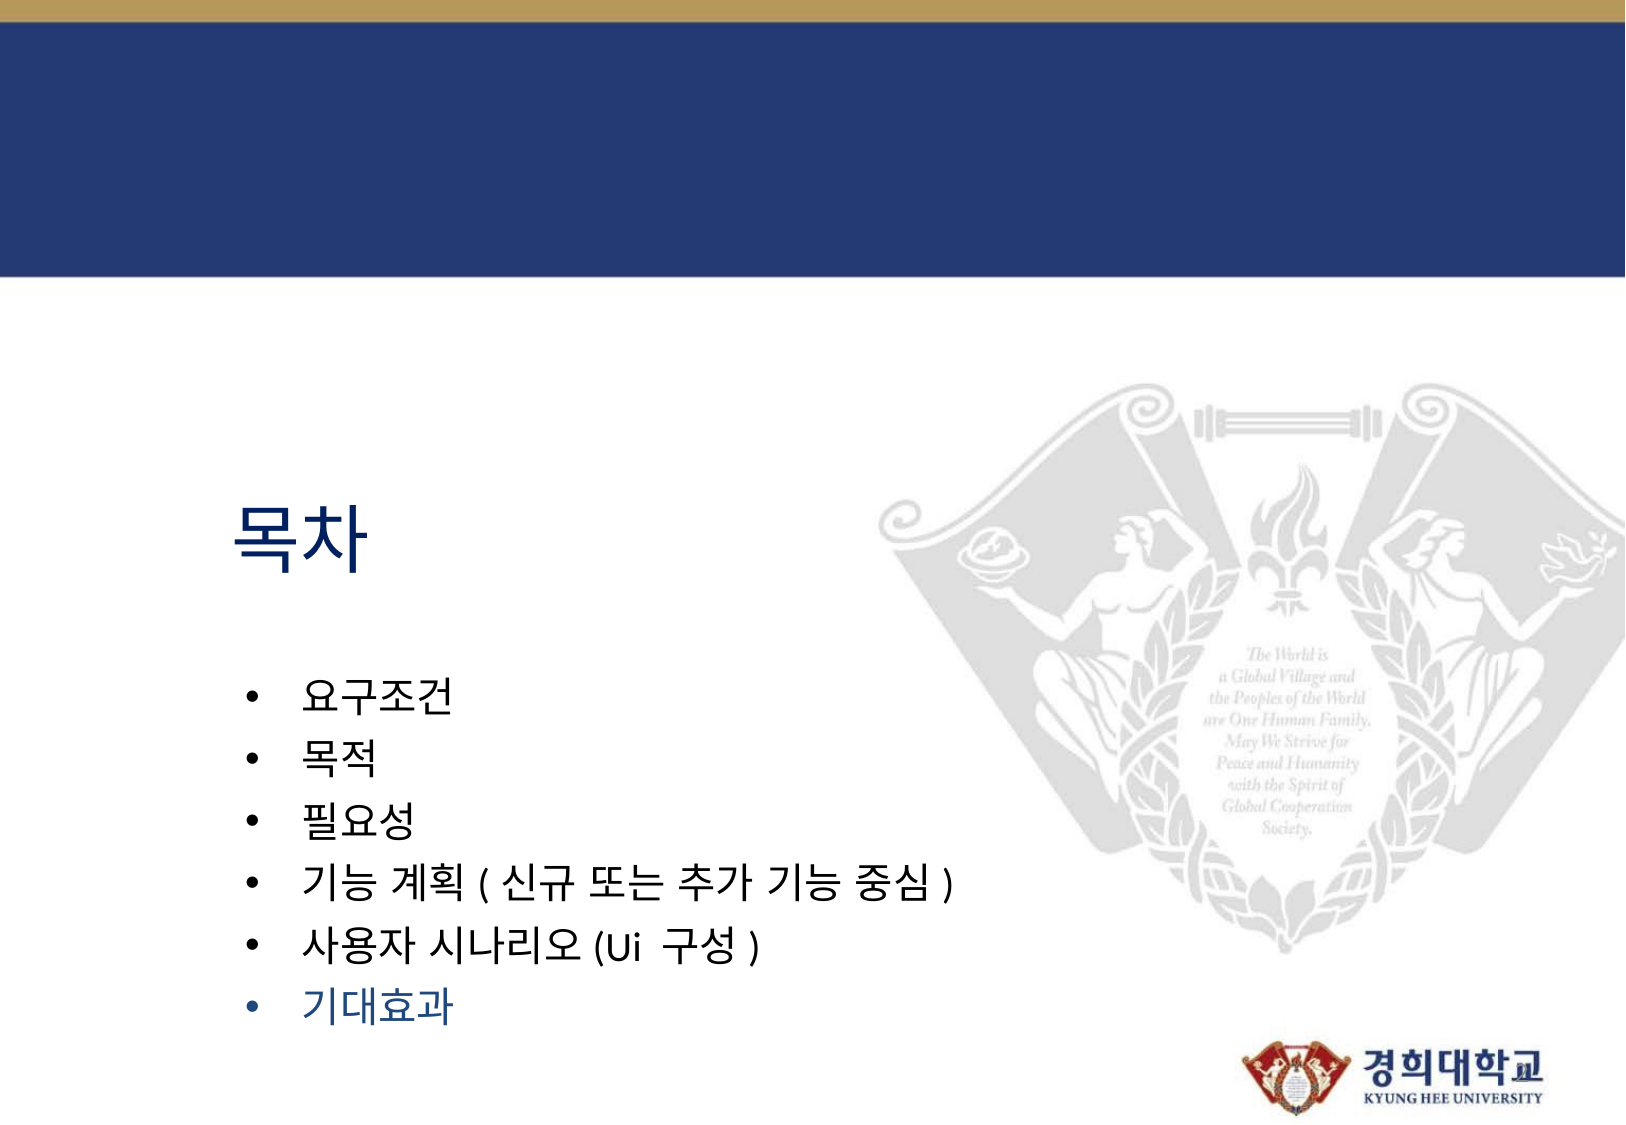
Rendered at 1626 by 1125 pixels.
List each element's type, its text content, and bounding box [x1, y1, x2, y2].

title 목차 [229, 490, 1163, 681]
text_box [0, 0, 1625, 1125]
text_box 요구조건 목적 필요성 기능 계획(신규 또는 추가 기능 중심) 사용자 시나리오(Ui 구성) 기대효과 [243, 659, 1288, 1032]
text_box 2 [1512, 1055, 1531, 1087]
